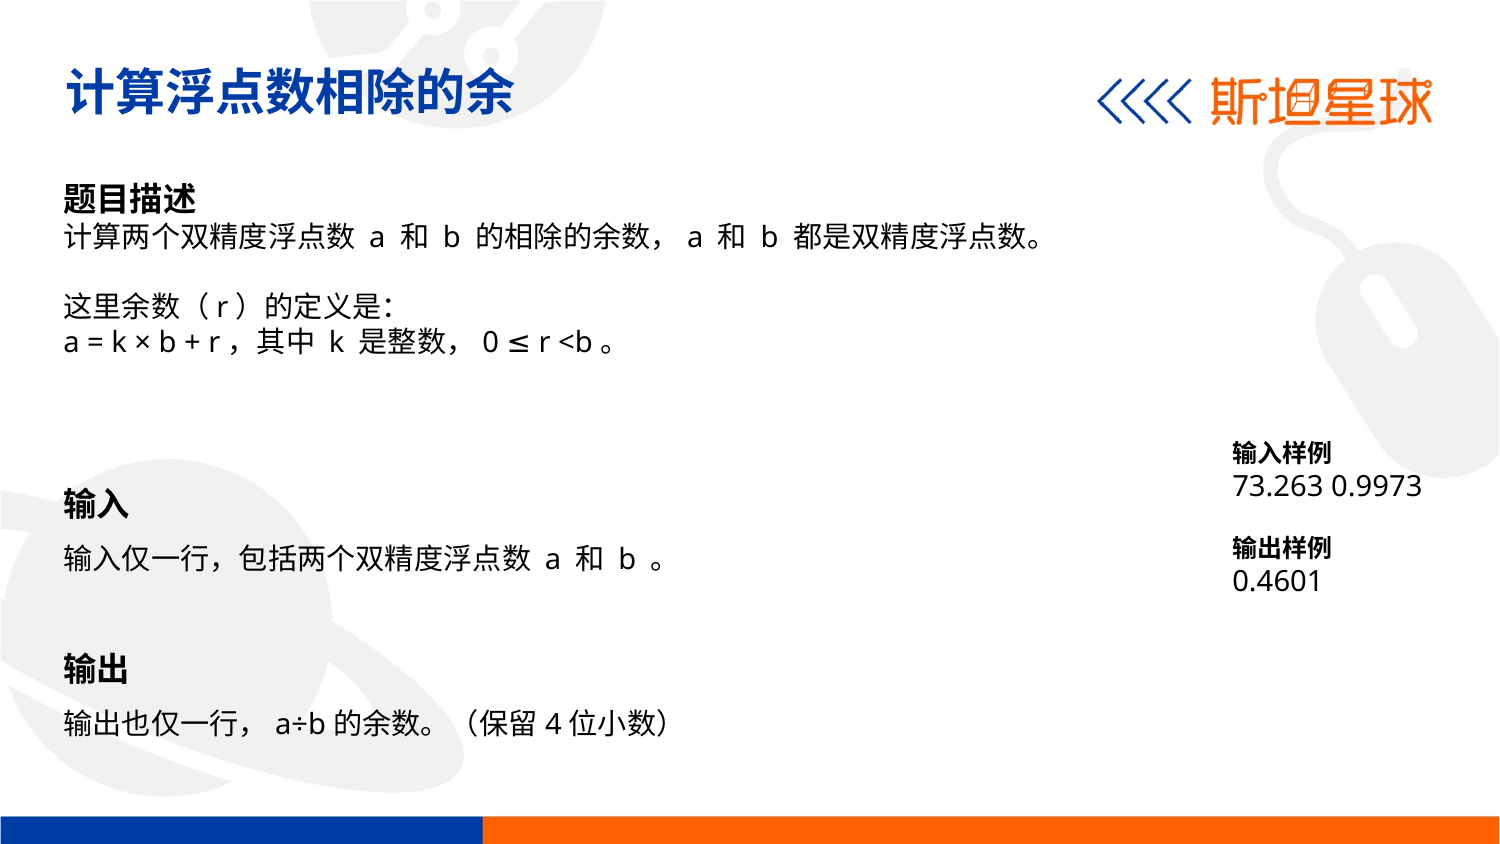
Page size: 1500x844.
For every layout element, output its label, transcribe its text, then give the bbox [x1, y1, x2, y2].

text_box 计算浮点数相除的余 [31, 39, 1437, 151]
picture [0, 0, 1500, 844]
text_box 题目描述 计算两个双精度浮点数 a 和 b 的相除的余数，a 和 b 都是双精度浮点数。 这里余数（r）的定义是： a = k × b + r，其中 k 是整数，0 ≤ r <b。 输入 输入仅一行，包括两个双精度浮点数 a 和 b 。 输出 输出也仅一行，a÷b的余数。（保留4位小数） [48, 151, 1452, 748]
text_box 输入样例 73.263 0.9973 输出样例 0.4601 [1217, 430, 1452, 605]
